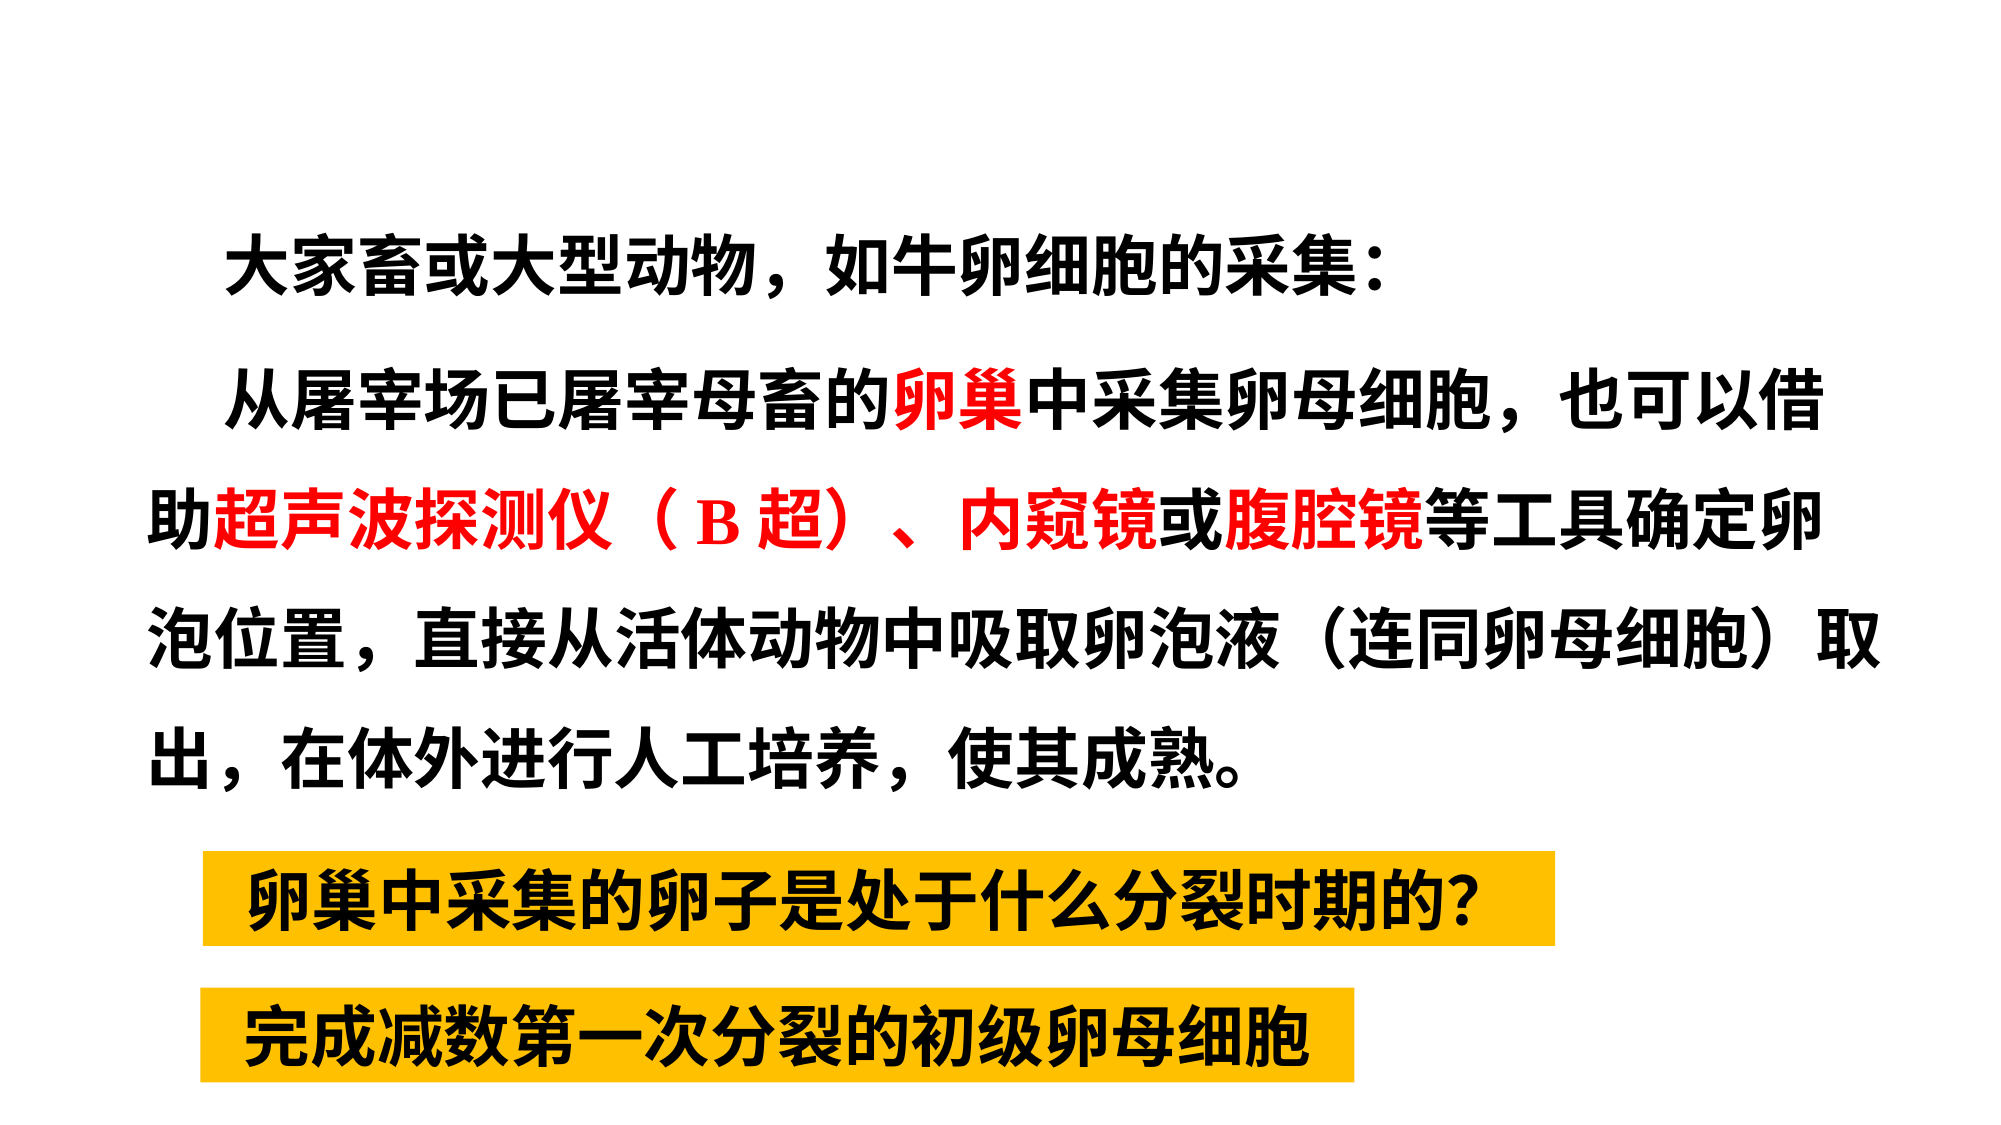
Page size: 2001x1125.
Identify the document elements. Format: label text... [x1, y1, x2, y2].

text_box 完成减数第一次分裂的初级卵母细胞 [200, 987, 1355, 1083]
text_box 大家畜或大型动物，如牛卵细胞的采集： 从屠宰场已屠宰母畜的卵巢中采集卵母细胞，也可以借助超声波探测仪（B超）、内窥镜或腹腔镜等工具确定卵泡位置，直接从活体动物中吸取卵泡液（连同卵母细胞）取出，在体外进行人工培养，使其成熟。 [132, 176, 1905, 805]
text_box 卵巢中采集的卵子是处于什么分裂时期的？ [202, 851, 1556, 946]
